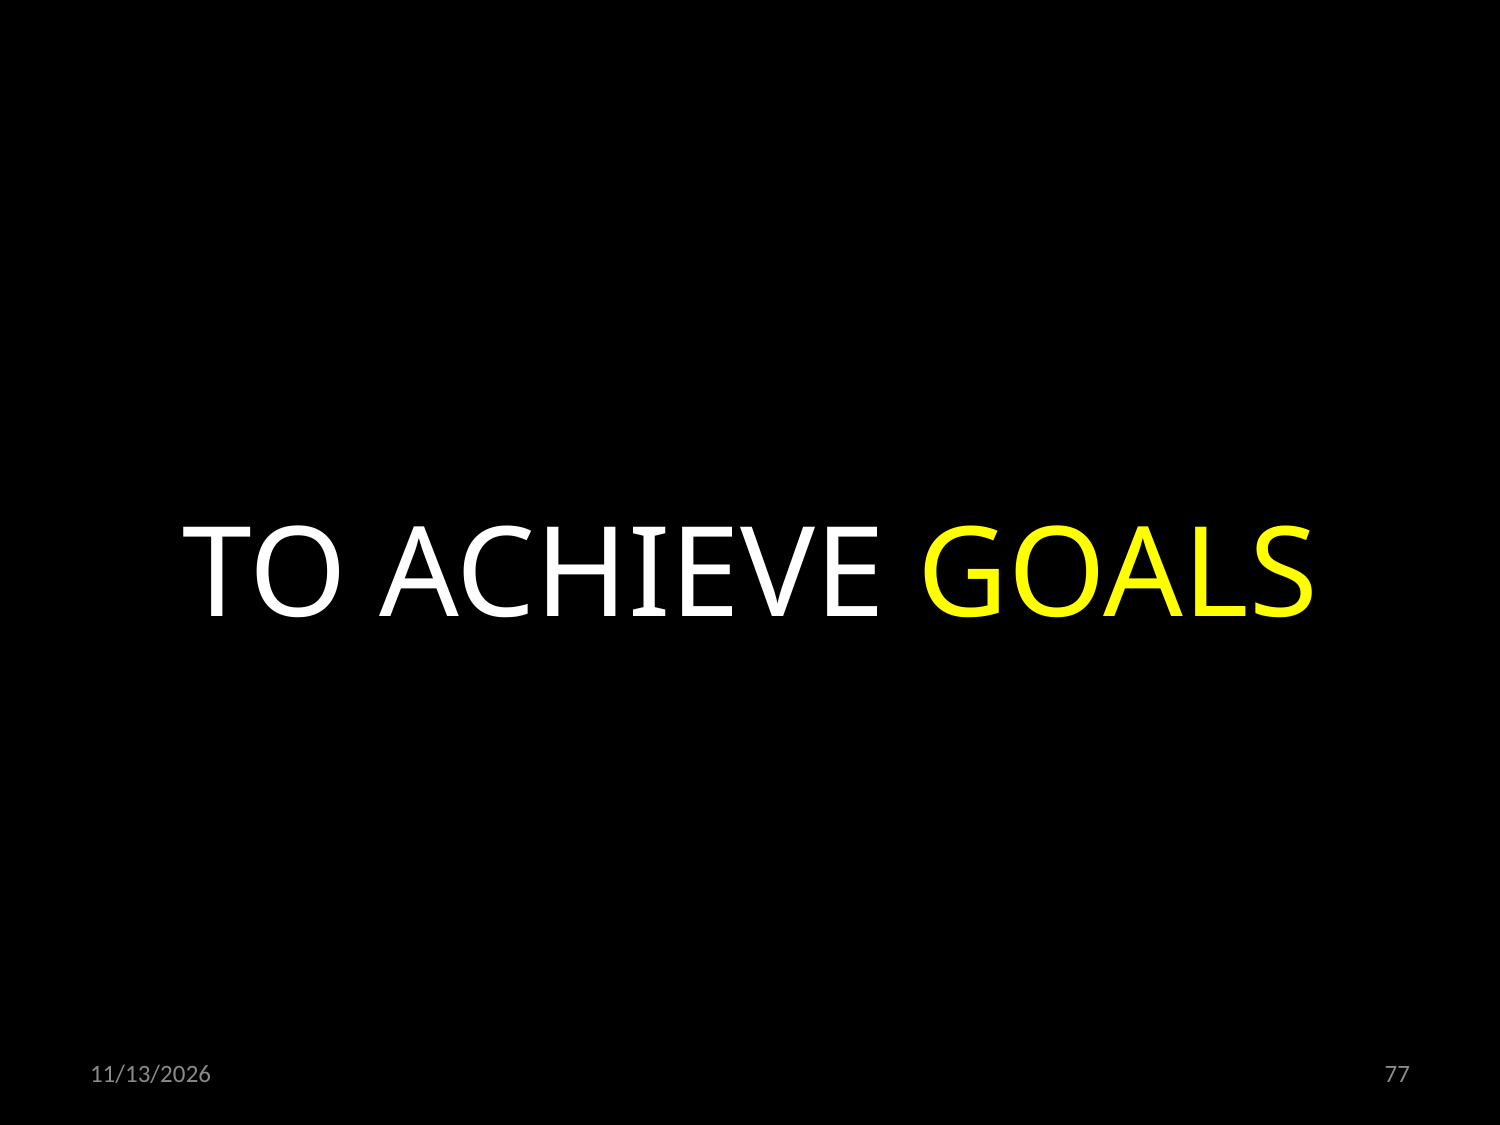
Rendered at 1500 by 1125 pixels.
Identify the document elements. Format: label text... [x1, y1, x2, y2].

list TO ACHIEVE GOALS [0, 484, 1500, 586]
slide_number 77 [1074, 1042, 1425, 1103]
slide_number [75, 1042, 425, 1103]
